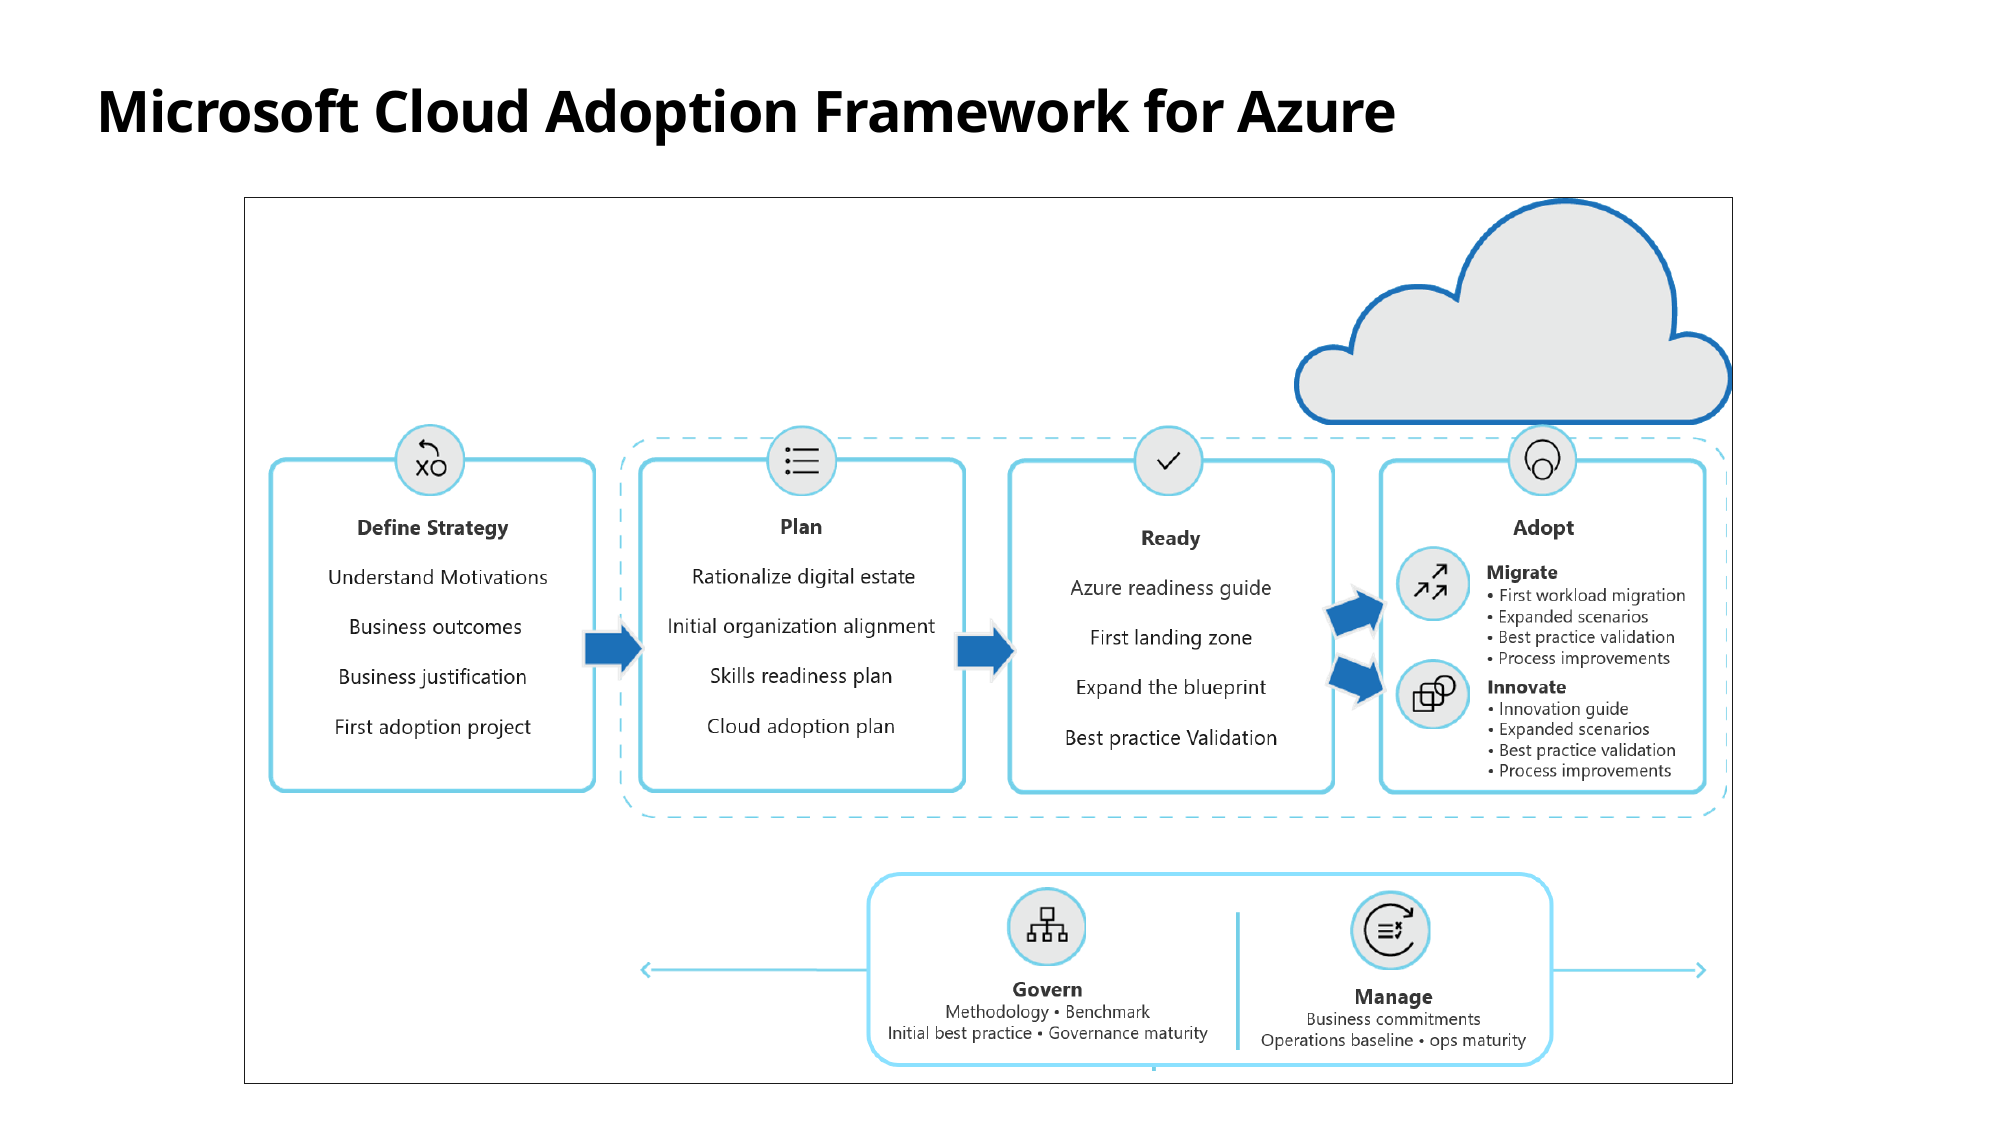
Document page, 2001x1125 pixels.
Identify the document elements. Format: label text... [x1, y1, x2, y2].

picture [244, 197, 1734, 1085]
title Microsoft Cloud Adoption Framework for Azure [96, 75, 1904, 145]
